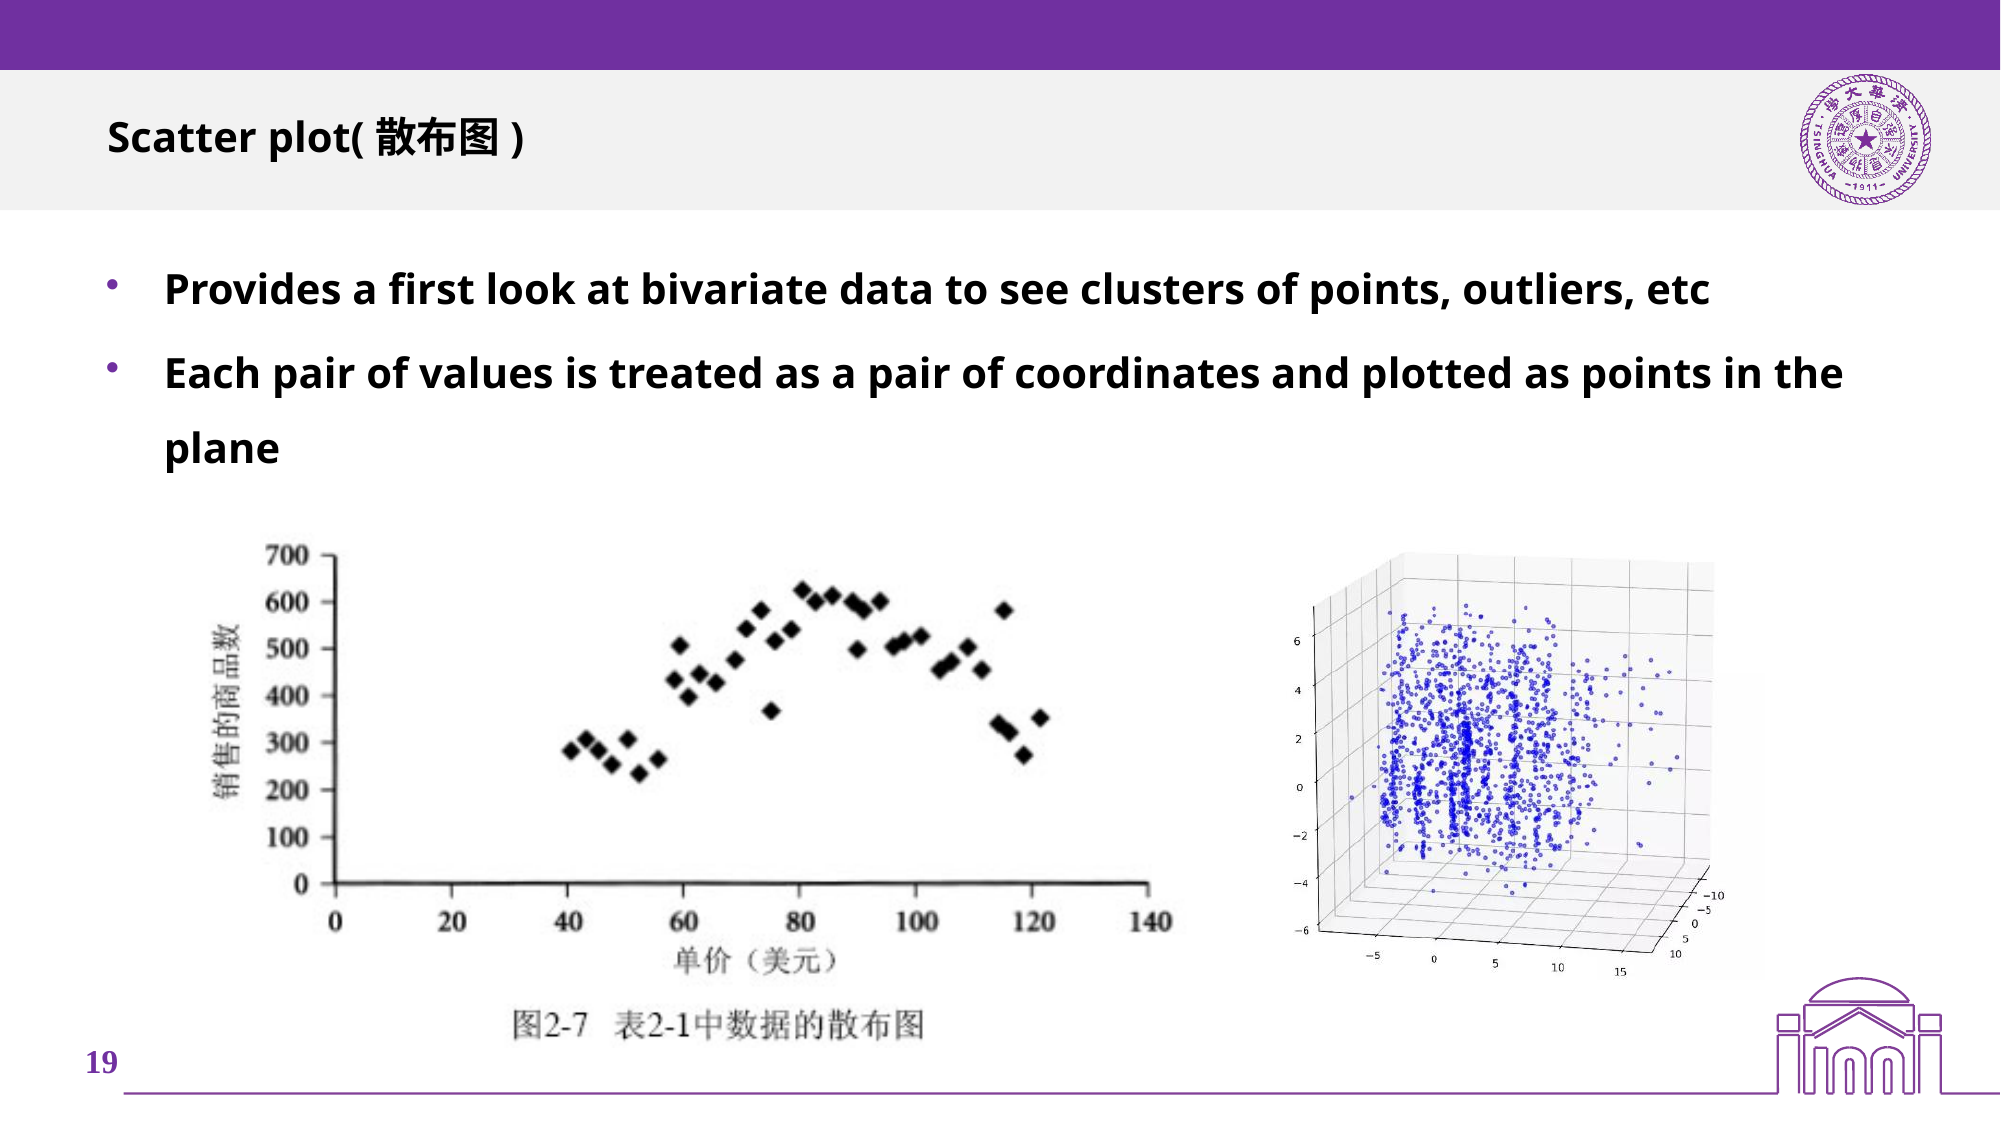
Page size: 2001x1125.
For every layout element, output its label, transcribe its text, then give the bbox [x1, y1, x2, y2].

title Scatter plot(散布图) [92, 60, 1794, 212]
picture [1800, 74, 1931, 205]
picture [1269, 539, 1766, 1014]
picture [192, 516, 1215, 1049]
list Provides a first look at bivariate data to see clusters of points, outliers, etc Each pair of values is treated as a pair of coordinates and plotted as points in the plane [92, 230, 1940, 1096]
